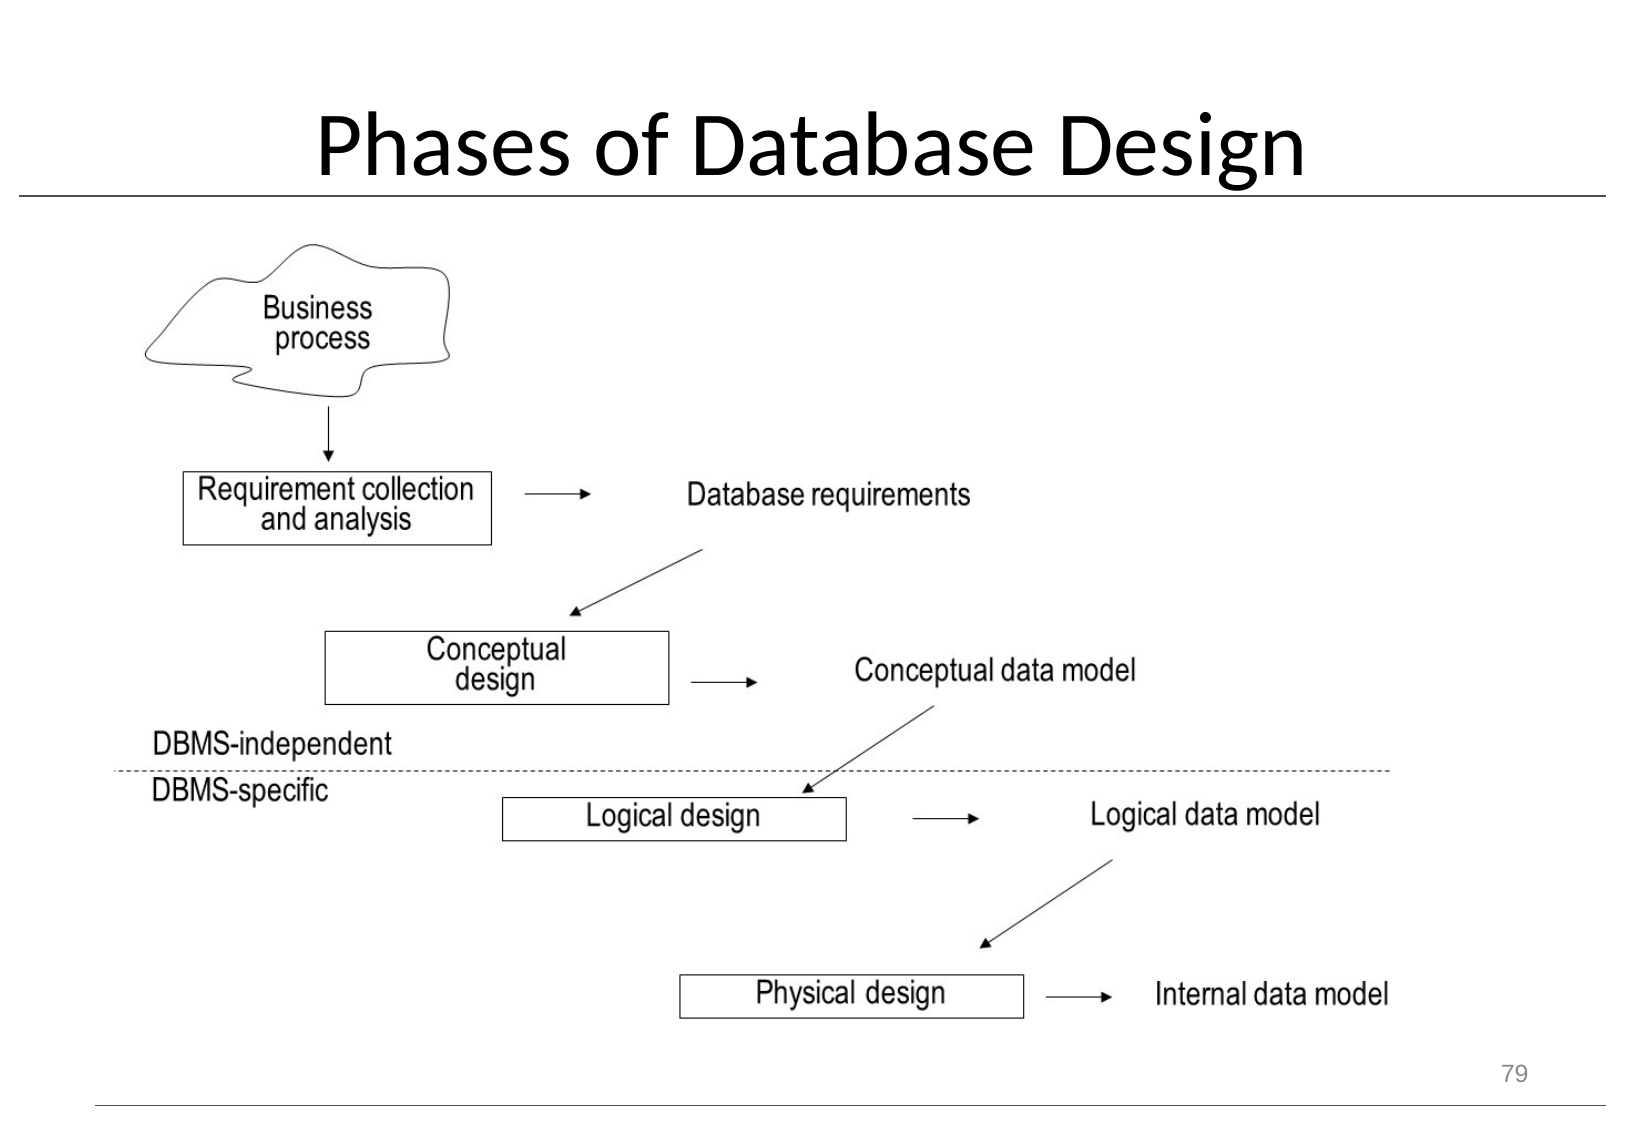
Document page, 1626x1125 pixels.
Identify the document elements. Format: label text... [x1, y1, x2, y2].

title Phases of Database Design [81, 45, 1544, 233]
slide_number 79 [1164, 1042, 1544, 1103]
picture [114, 242, 1511, 1033]
